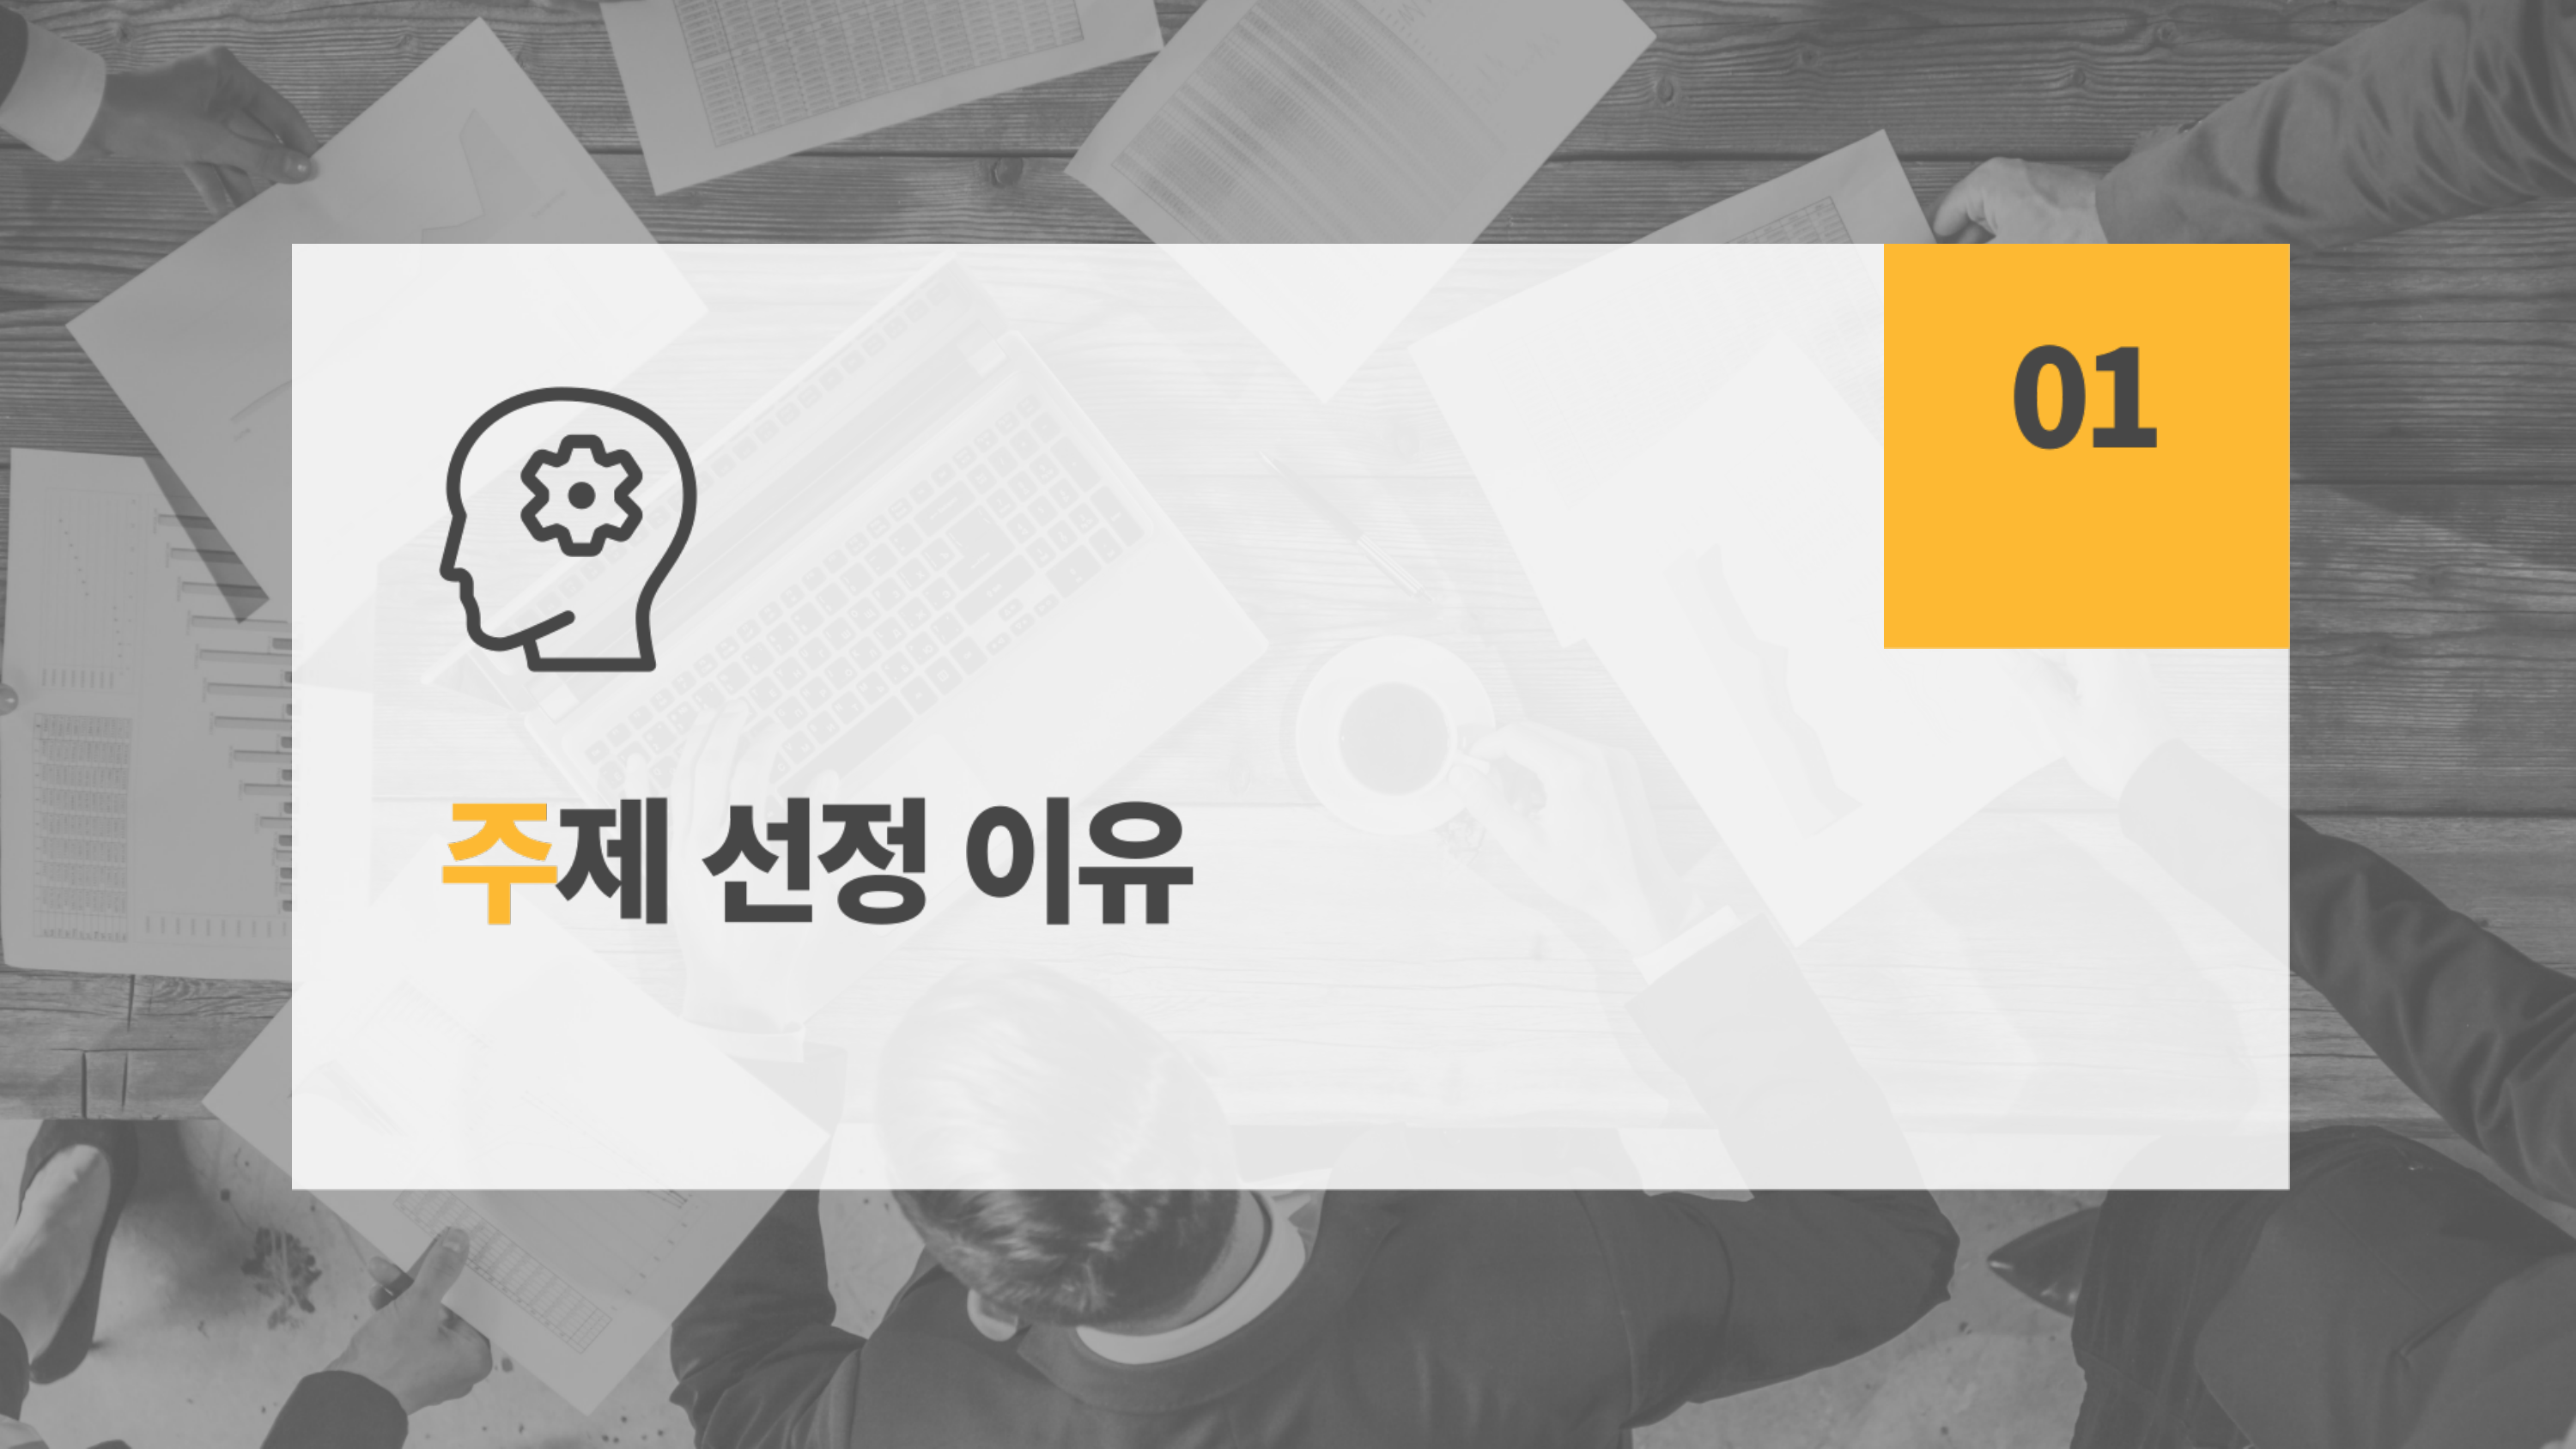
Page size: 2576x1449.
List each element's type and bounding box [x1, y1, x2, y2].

picture [1986, 276, 2226, 546]
text_box [438, 383, 702, 676]
picture [417, 741, 1260, 1010]
text_box [1884, 244, 2290, 650]
text_box [0, 0, 2576, 1449]
text_box [292, 244, 2290, 1191]
